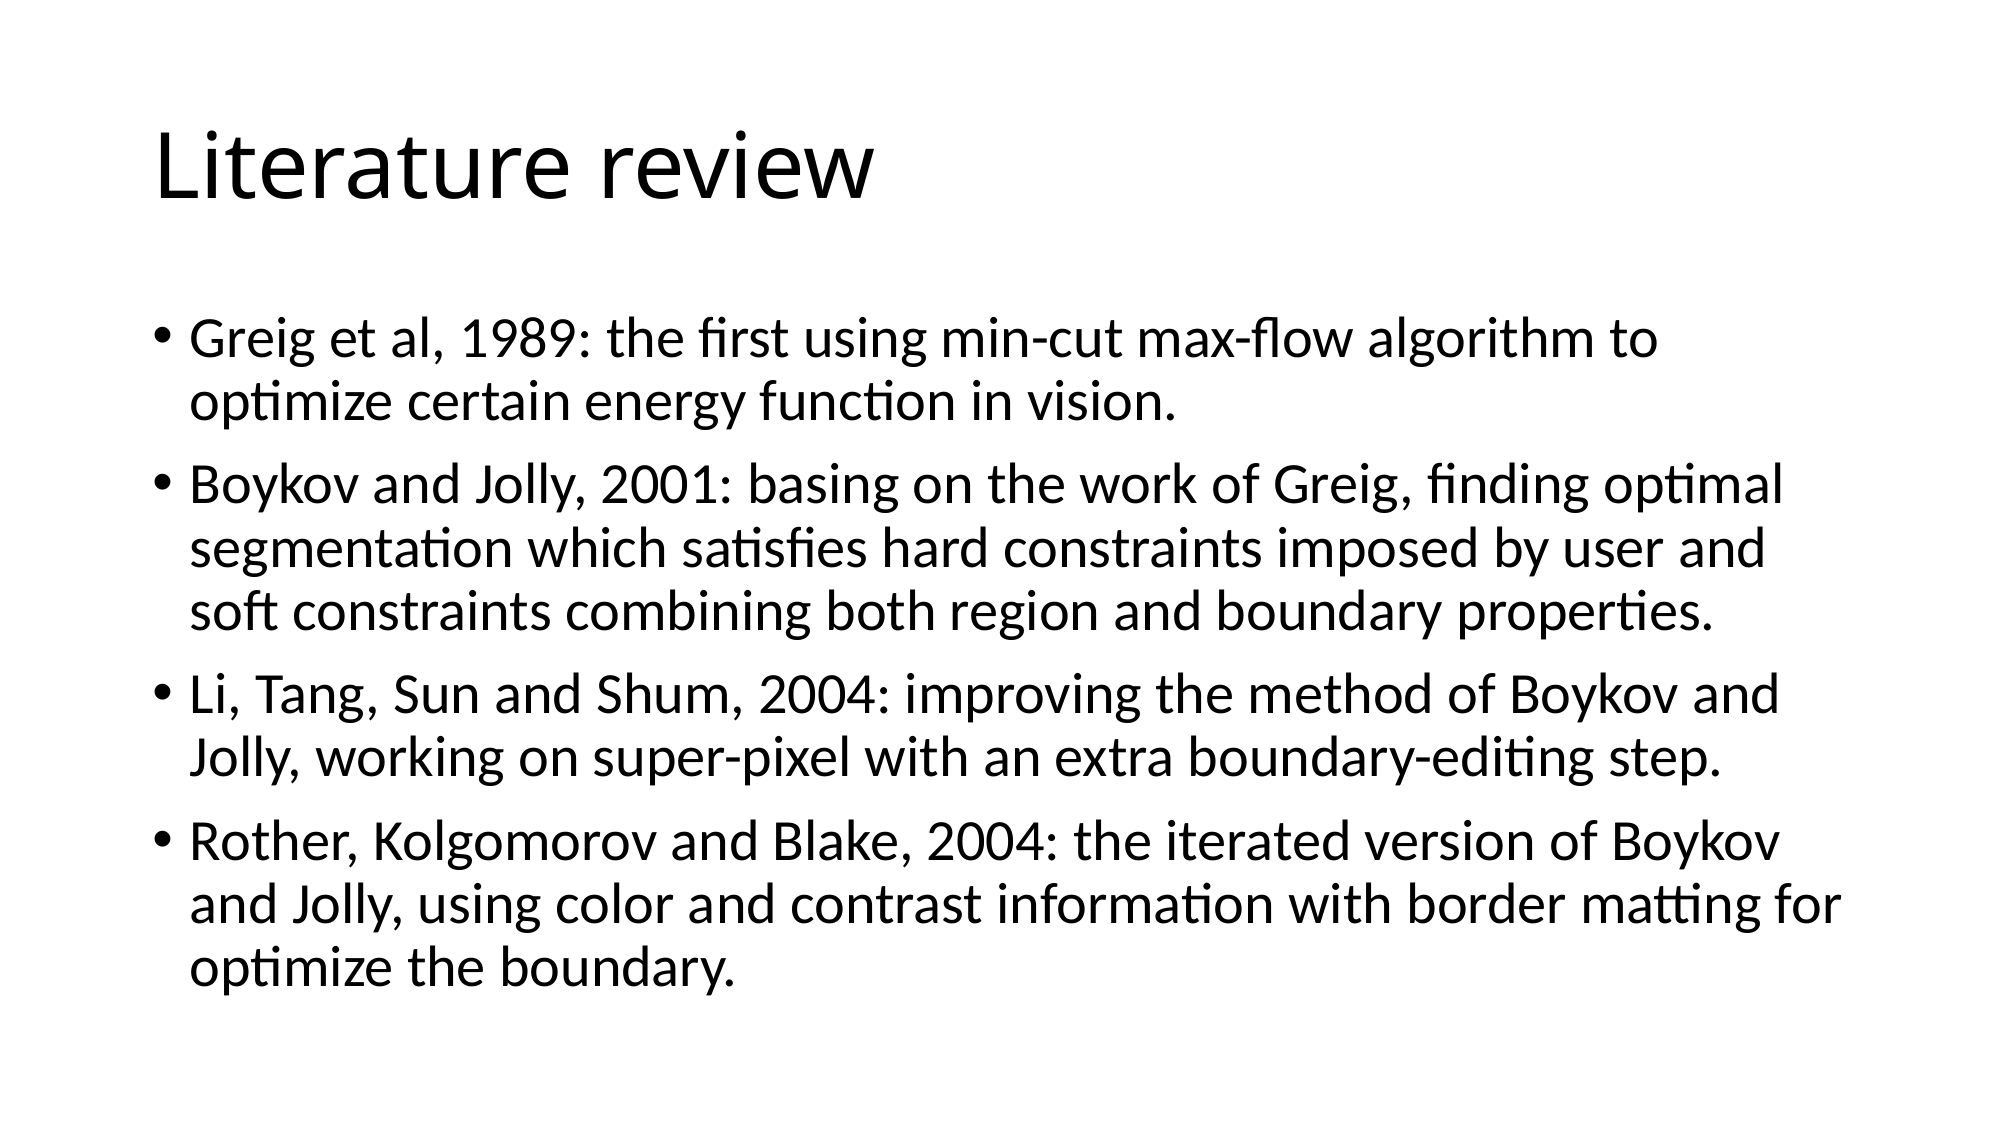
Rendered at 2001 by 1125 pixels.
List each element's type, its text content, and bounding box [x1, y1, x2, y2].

list Greig et al, 1989: the first using min-cut max-flow algorithm to optimize certain energy function in vision. Boykov and Jolly, 2001: basing on the work of Greig, finding optimal segmentation which satisfies hard constraints imposed by user and soft constraints combining both region and boundary properties. Li, Tang, Sun and Shum, 2004: improving the method of Boykov and Jolly, working on super-pixel with an extra boundary-editing step. Rother, Kolgomorov and Blake, 2004: the iterated version of Boykov and Jolly, using color and contrast information with border matting for optimize the boundary. [137, 299, 1863, 1014]
title Literature review [137, 59, 1863, 278]
